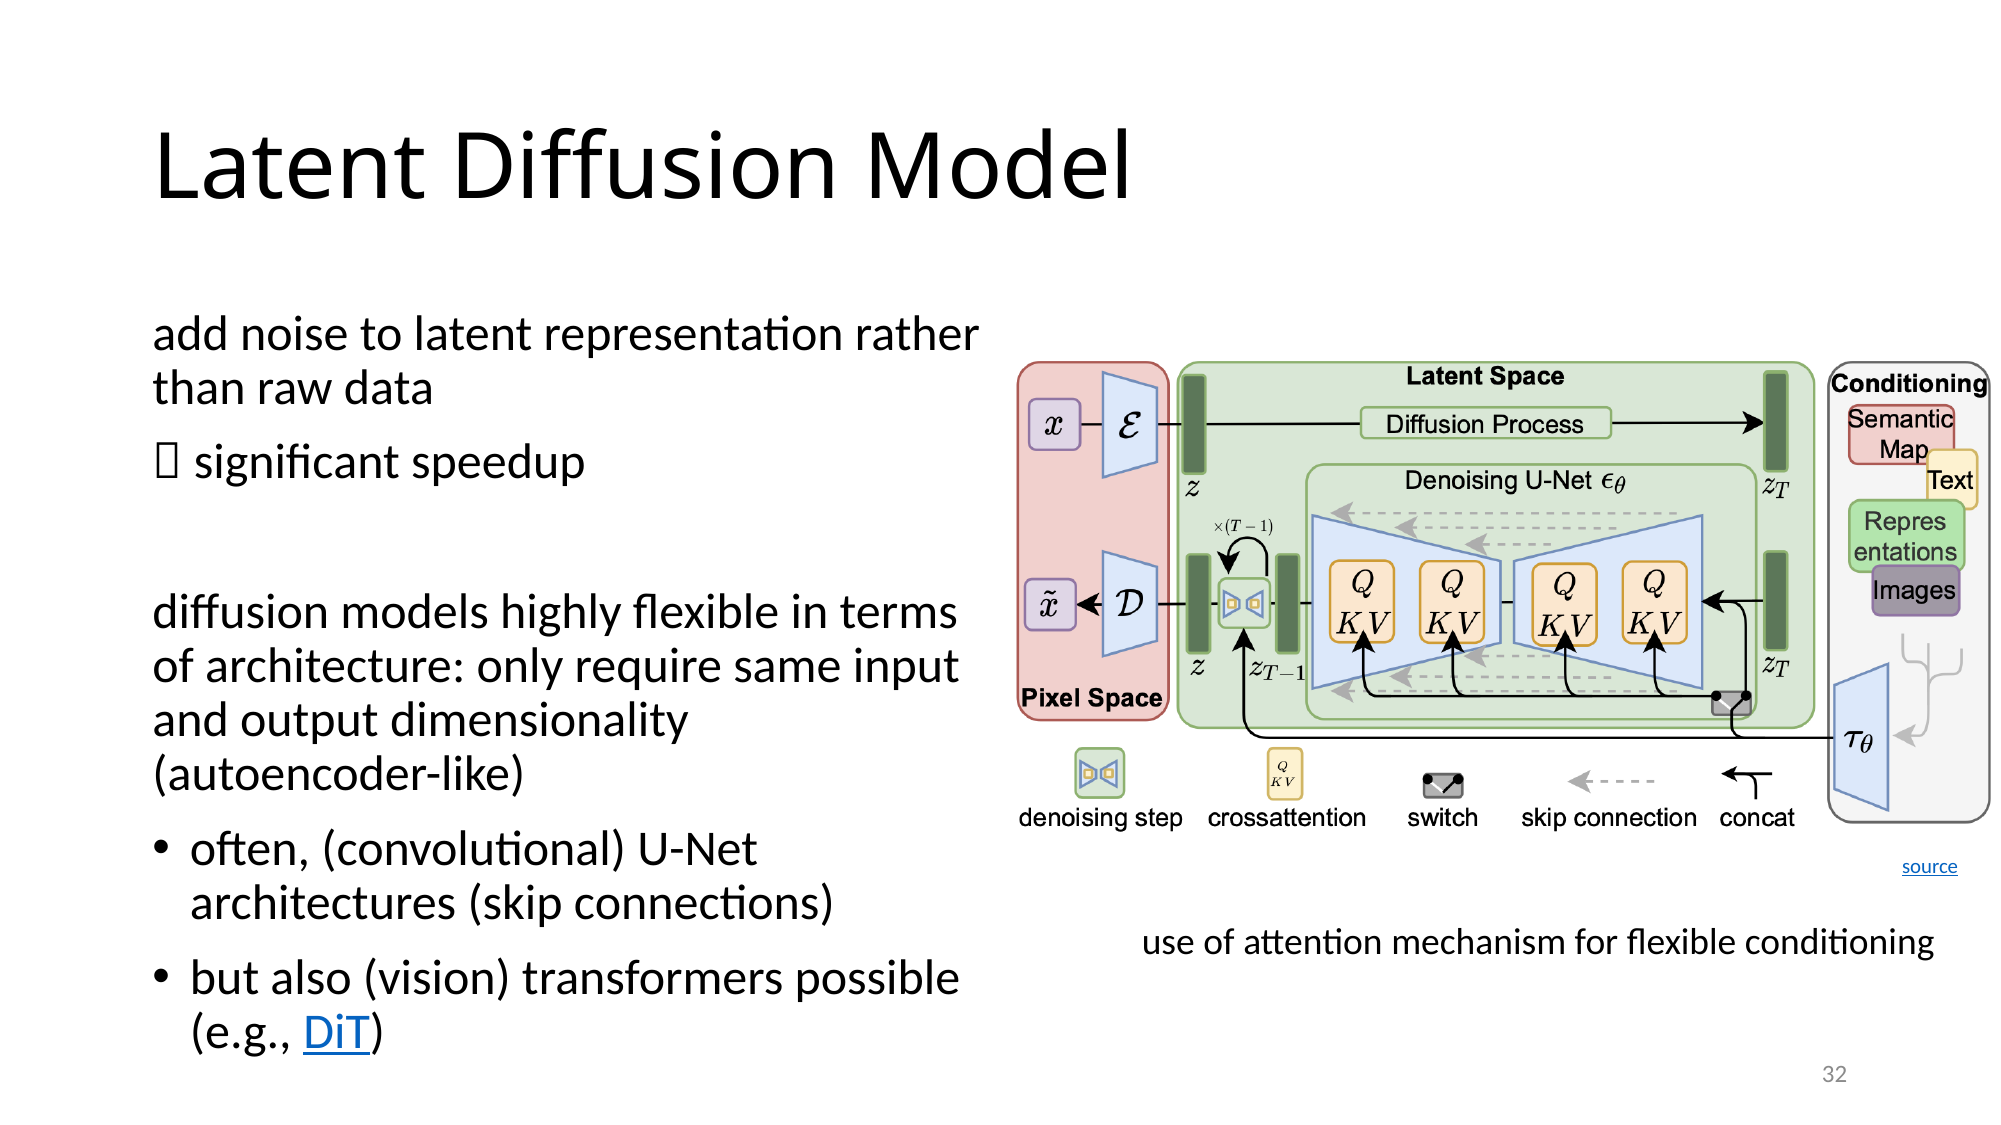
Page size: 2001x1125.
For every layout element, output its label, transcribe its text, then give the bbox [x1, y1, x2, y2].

picture [999, 348, 2000, 846]
title Latent Diffusion Model [137, 59, 1863, 278]
text_box use of attention mechanism for flexible conditioning [1127, 909, 1957, 970]
text_box source [1887, 846, 1975, 886]
list add noise to latent representation rather than raw data  significant speedup diffusion models highly flexible in terms of architecture: only require same input and output dimensionality (autoencoder-like) often, (convolutional) U-Net architectures (skip connections) but also (vision) transformers possible (e.g., DiT) [137, 299, 1000, 1066]
slide_number 32 [1412, 1042, 1863, 1103]
